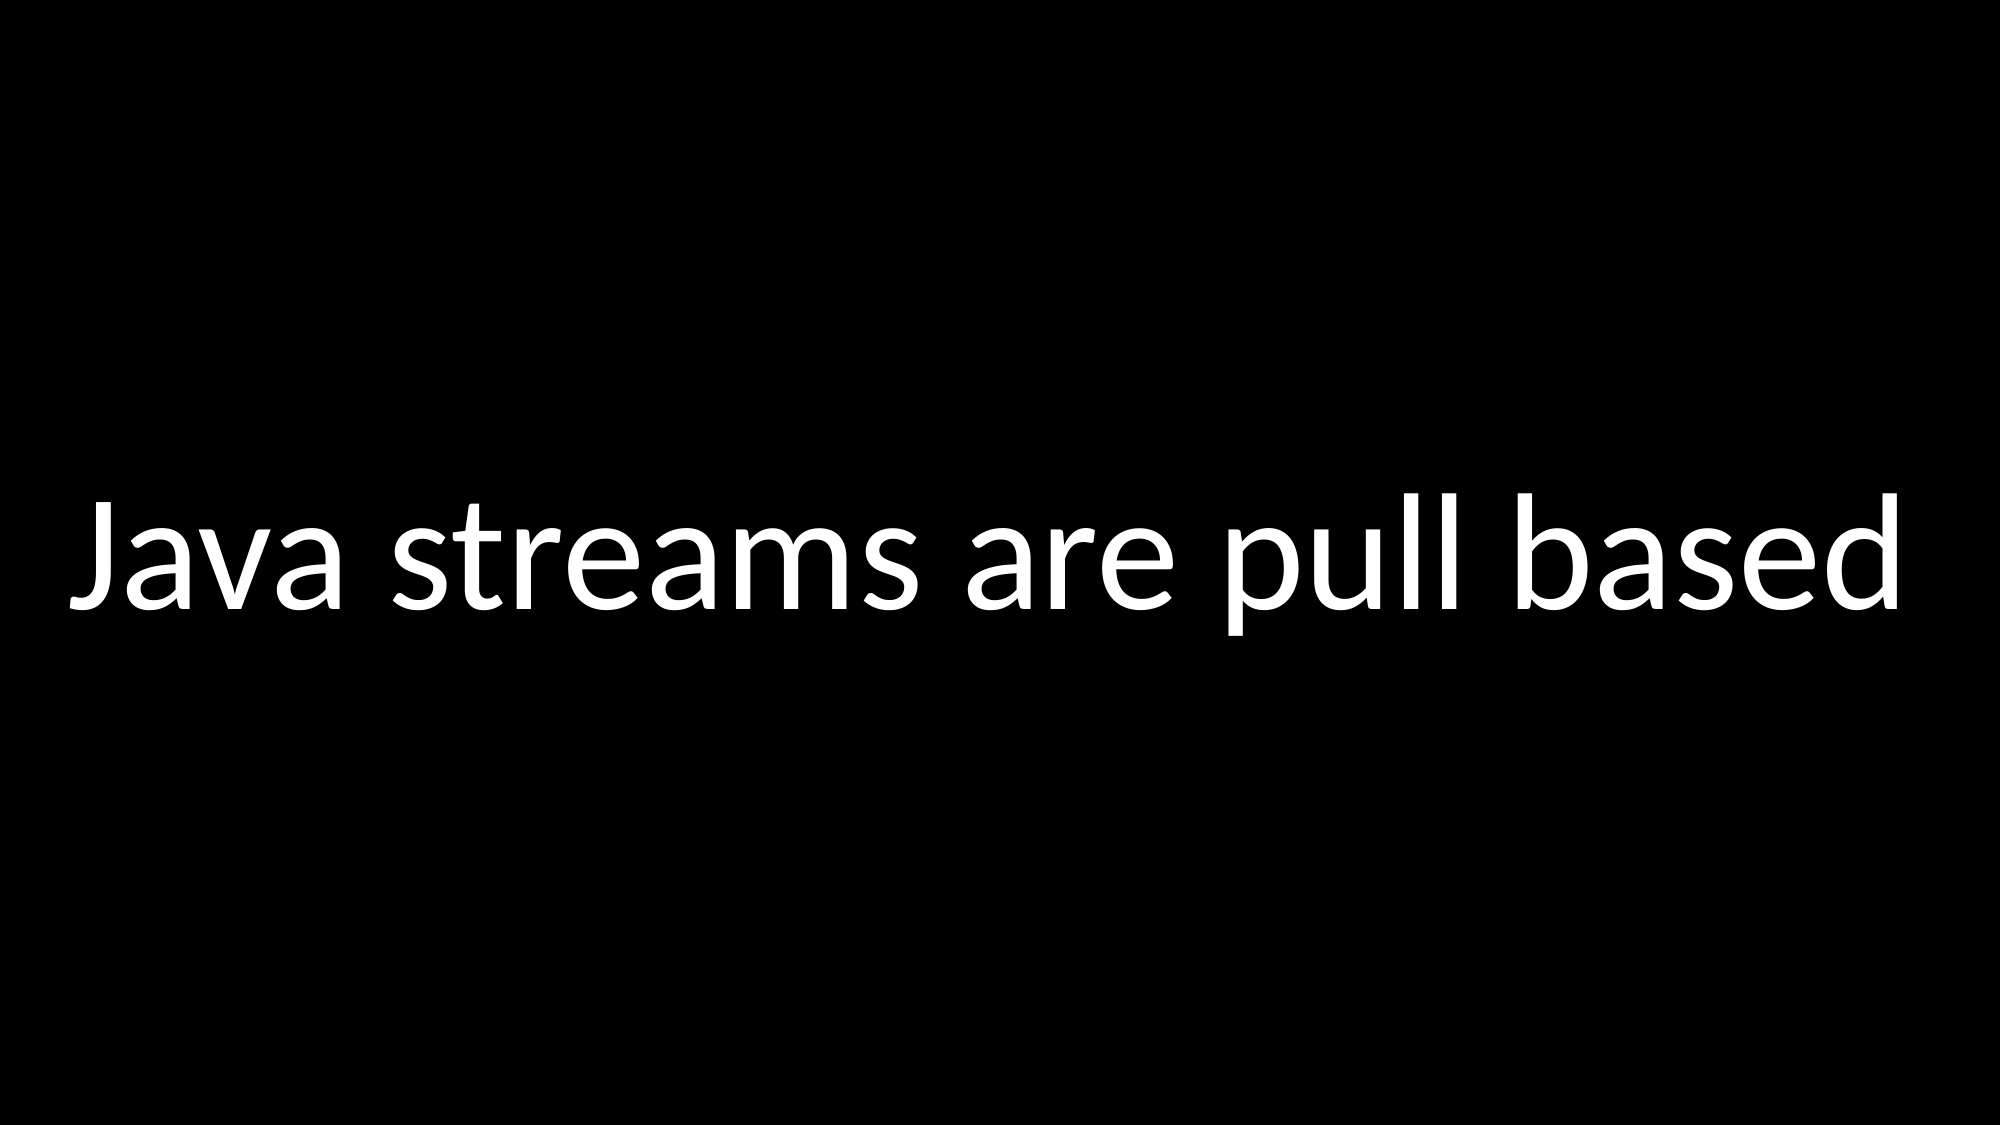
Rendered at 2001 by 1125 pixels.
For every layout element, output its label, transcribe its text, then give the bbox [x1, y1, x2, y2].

text_box Java streams are pull based [52, 435, 1926, 651]
